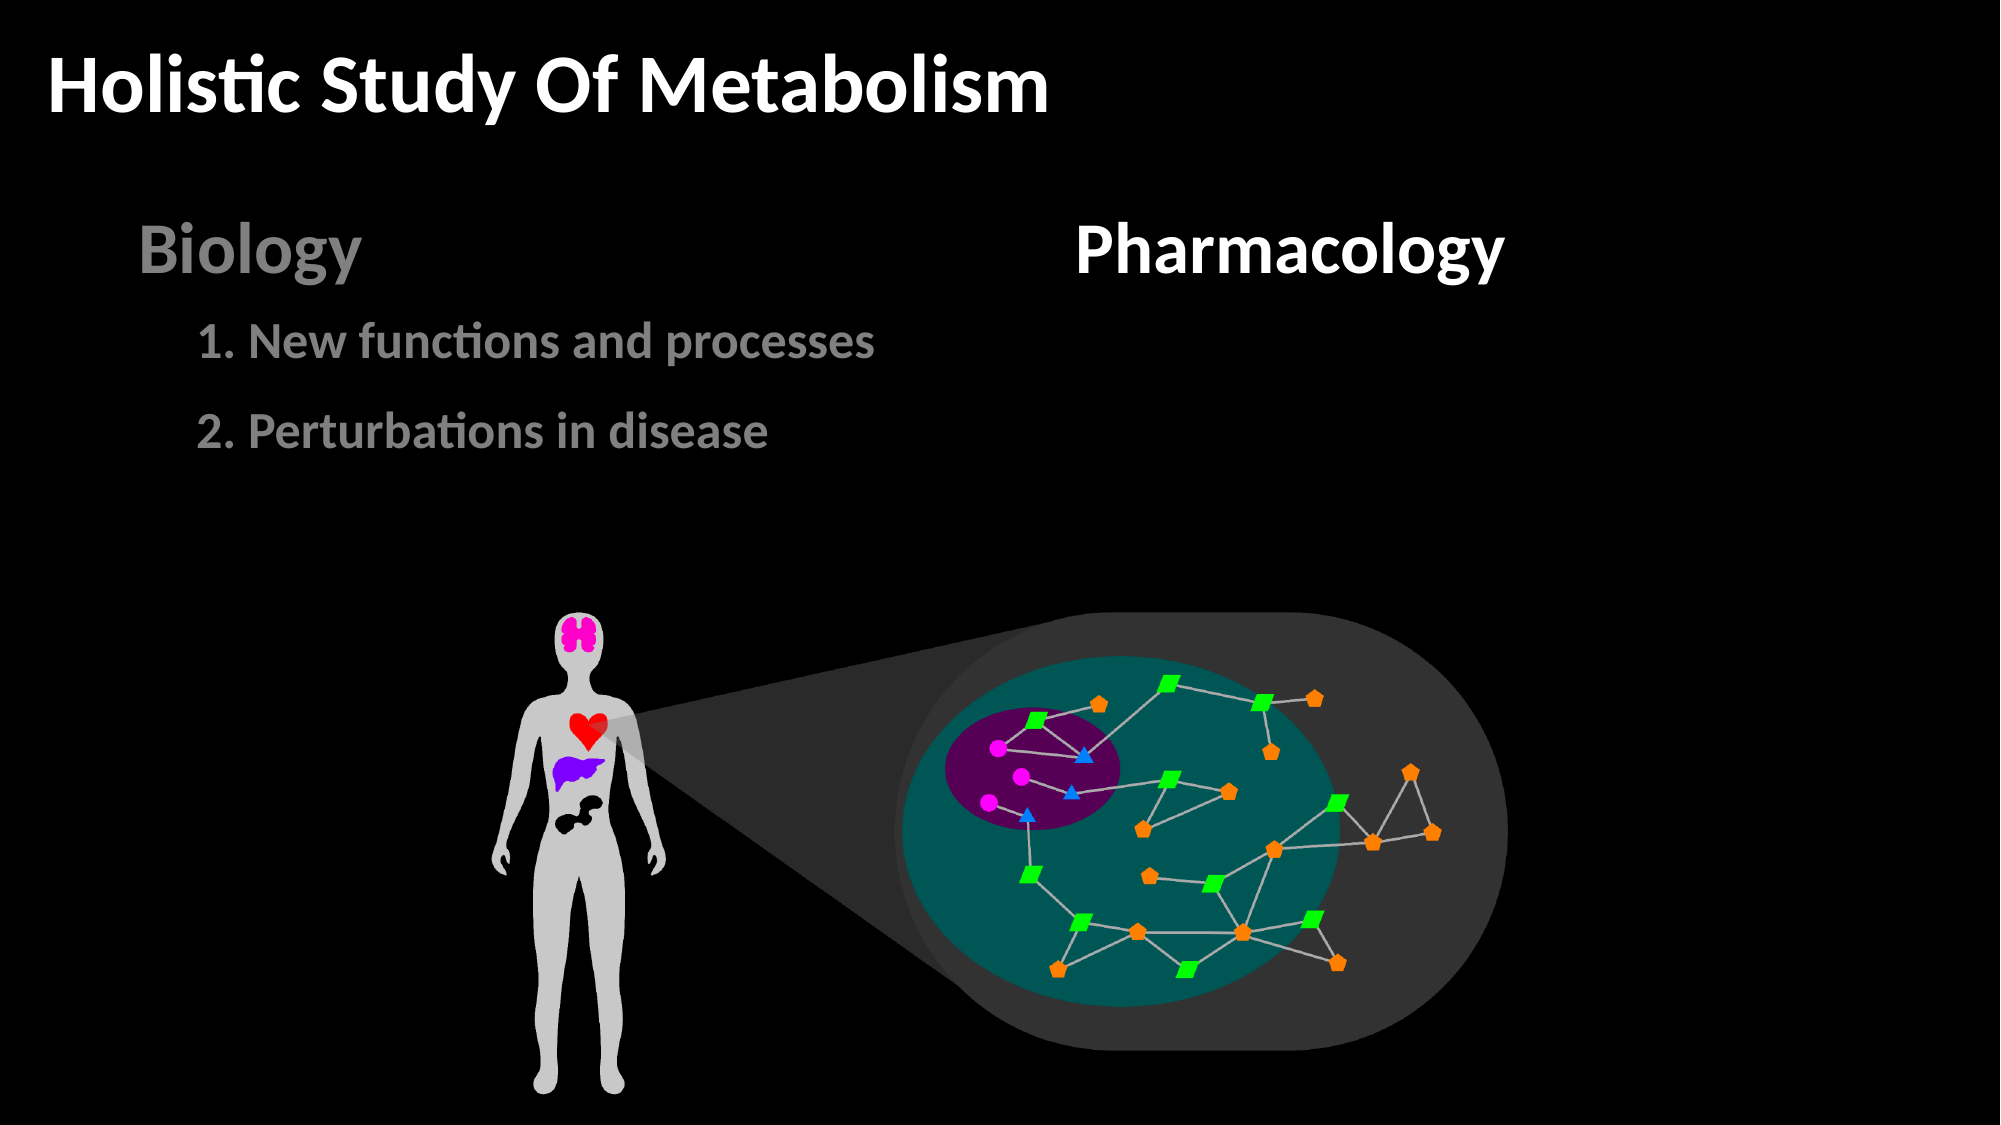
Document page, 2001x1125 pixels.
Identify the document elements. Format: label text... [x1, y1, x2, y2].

text_box Biology [123, 193, 380, 296]
picture [474, 590, 1525, 1116]
text_box Pharmacology [1060, 193, 1526, 296]
text_box Holistic Study Of Metabolism [33, 21, 1435, 137]
text_box 1. New functions and processes [181, 298, 897, 376]
text_box 2. Perturbations in disease [181, 389, 788, 467]
